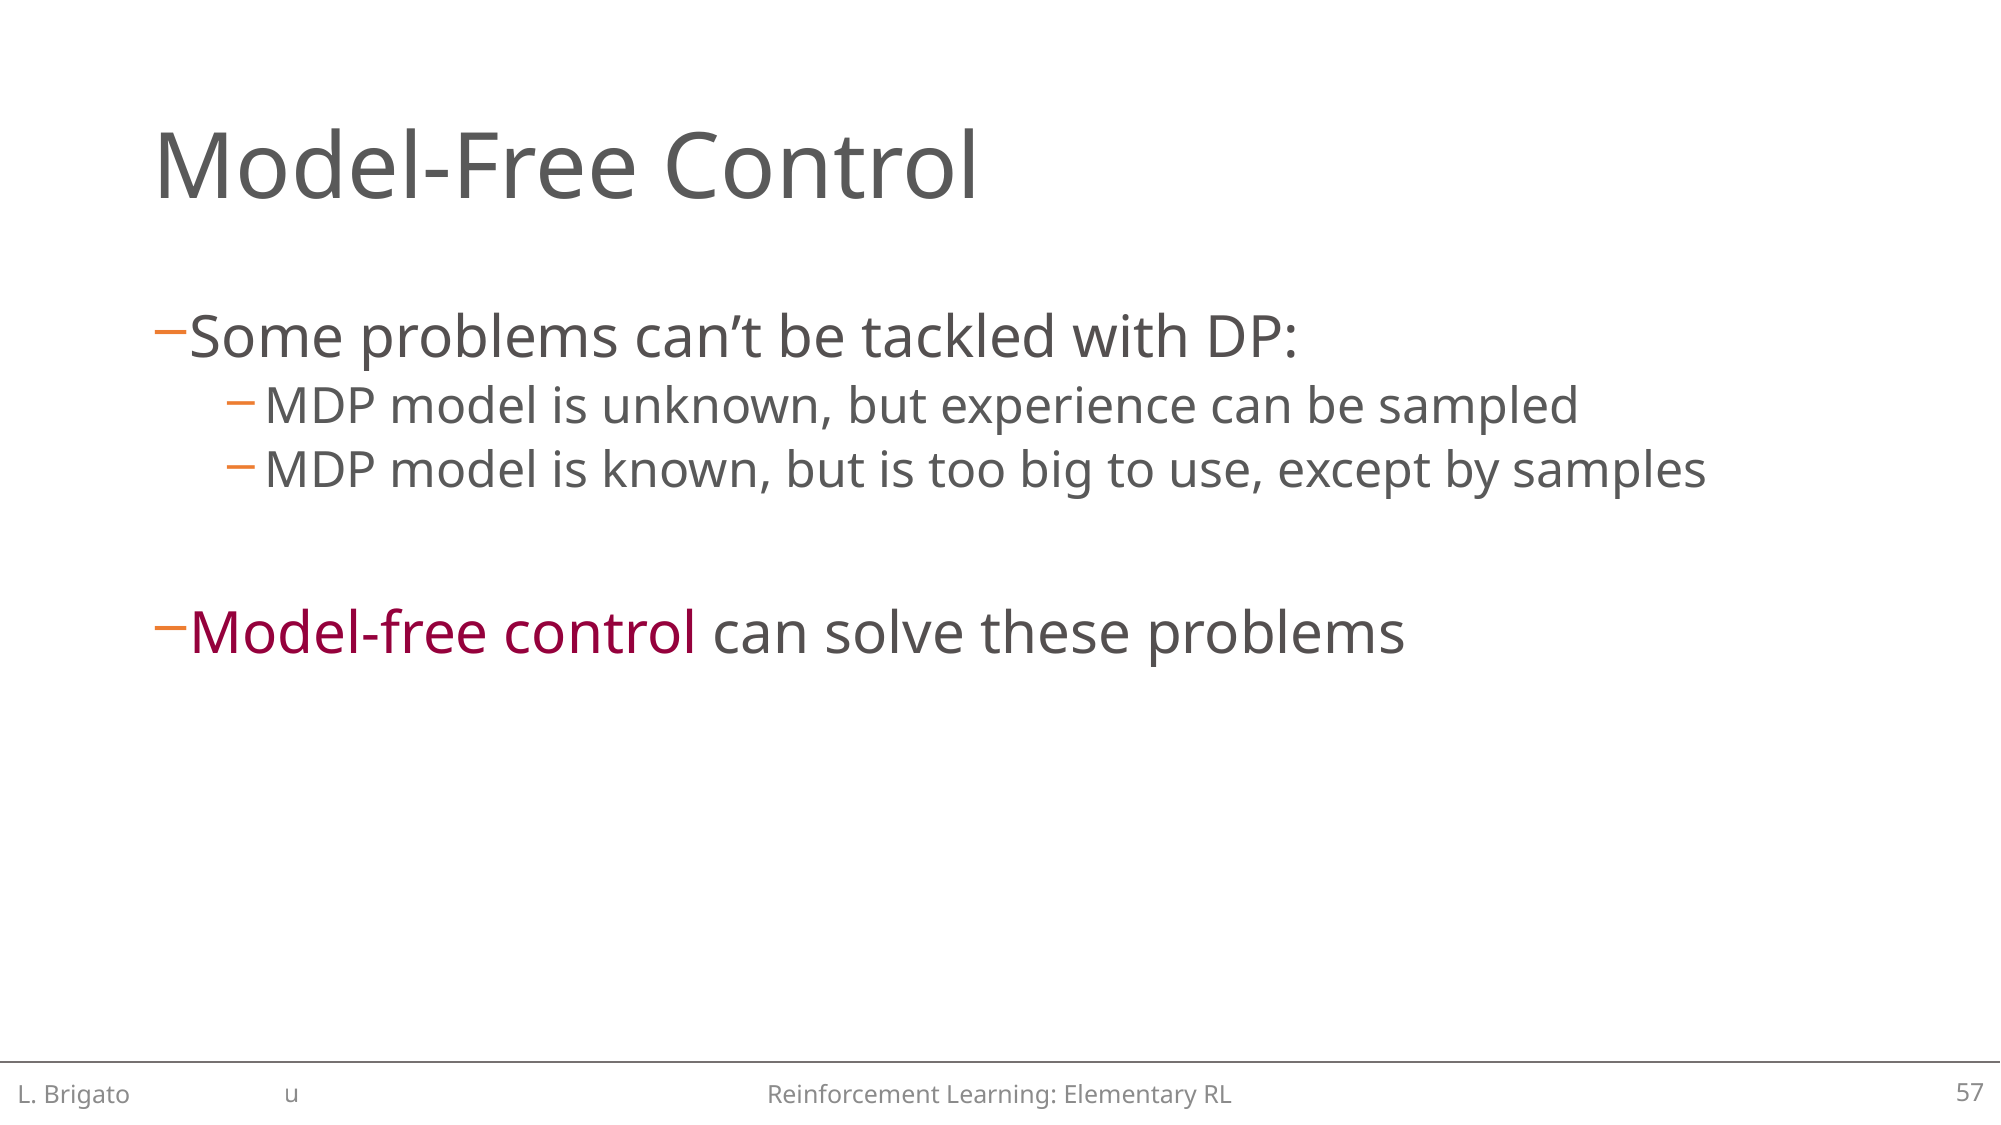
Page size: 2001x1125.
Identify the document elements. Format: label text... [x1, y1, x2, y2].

list Some problems can’t be tackled with DP: MDP model is unknown, but experience can be sampled MDP model is known, but is too big to use, except by samples Model-free control can solve these problems [137, 299, 1863, 1014]
title Model-Free Control [137, 59, 1863, 278]
text_box Reinforcement Learning: Elementary RL [662, 1063, 1338, 1124]
slide_number 57 [1549, 1063, 2000, 1124]
text_box L. Brigato [2, 1063, 287, 1124]
